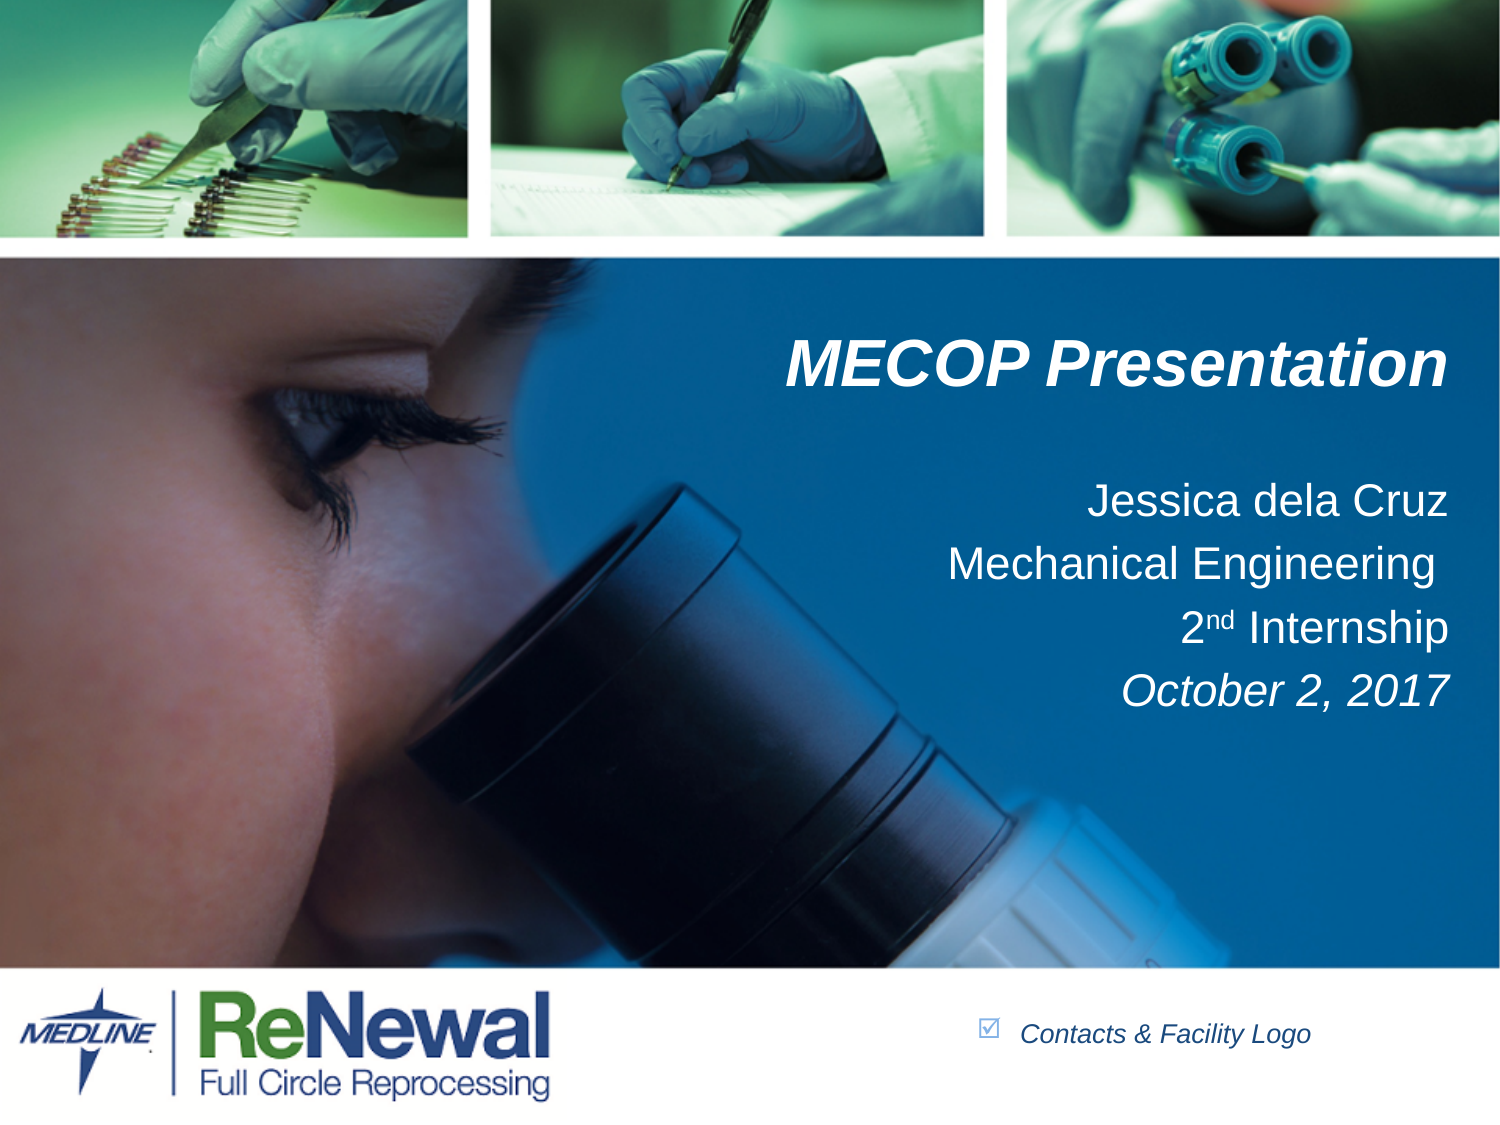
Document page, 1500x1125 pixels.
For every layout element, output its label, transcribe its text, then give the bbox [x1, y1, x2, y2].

text_box Contacts & Facility Logo [962, 992, 1500, 1056]
subtitle MECOP Presentation Jessica dela Cruz Mechanical Engineering 2nd Internship October 2, 2017 [599, 299, 1465, 526]
picture [0, 0, 1500, 1125]
